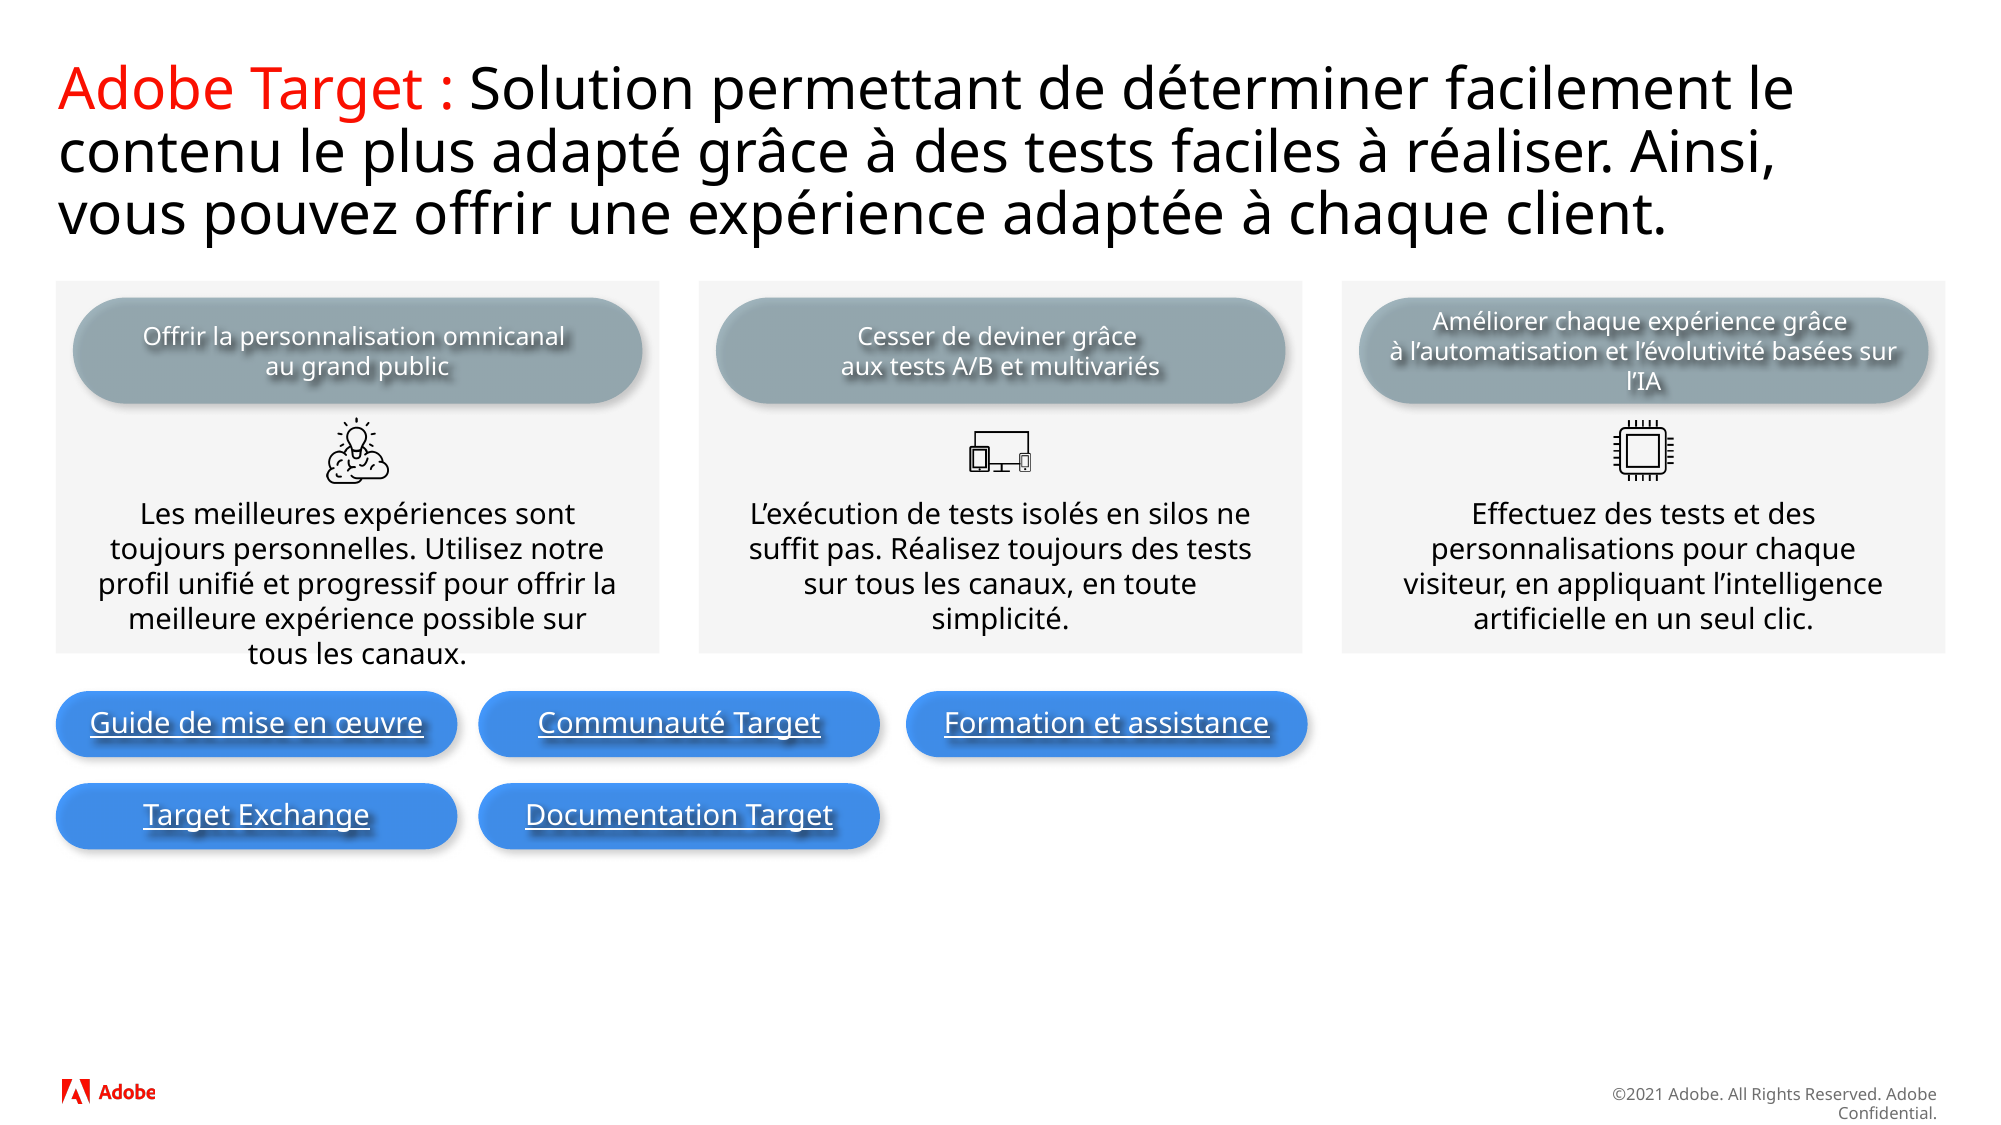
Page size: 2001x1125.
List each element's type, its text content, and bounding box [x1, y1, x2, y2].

picture [326, 417, 389, 484]
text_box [478, 783, 880, 850]
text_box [1359, 297, 1929, 404]
text_box L’exécution de tests isolés en silos ne suffit pas. Réalisez toujours des tests sur tous les canaux, en toute simplicité. [722, 488, 1279, 643]
picture [1613, 420, 1674, 481]
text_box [55, 691, 458, 758]
picture [969, 431, 1031, 472]
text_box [72, 297, 643, 404]
title Adobe Target : Solution permettant de déterminer facilement le contenu le plus adapté grâce à des tests faciles à réaliser. Ainsi, vous pouvez offrir une expérience adaptée à chaque client. [51, 51, 1909, 158]
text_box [905, 691, 1308, 758]
text_box [698, 280, 1303, 654]
text_box Les meilleures expériences sont toujours personnelles. Utilisez notre profil unifié et progressif pour offrir la meilleure expérience possible sur tous les canaux. [79, 488, 636, 678]
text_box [715, 297, 1286, 404]
text_box Effectuez des tests et des personnalisations pour chaque visiteur, en appliquant l’intelligence artificielle en un seul clic. [1365, 488, 1922, 643]
text_box [1341, 280, 1946, 654]
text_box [55, 783, 458, 850]
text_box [478, 691, 880, 758]
text_box [55, 280, 660, 654]
